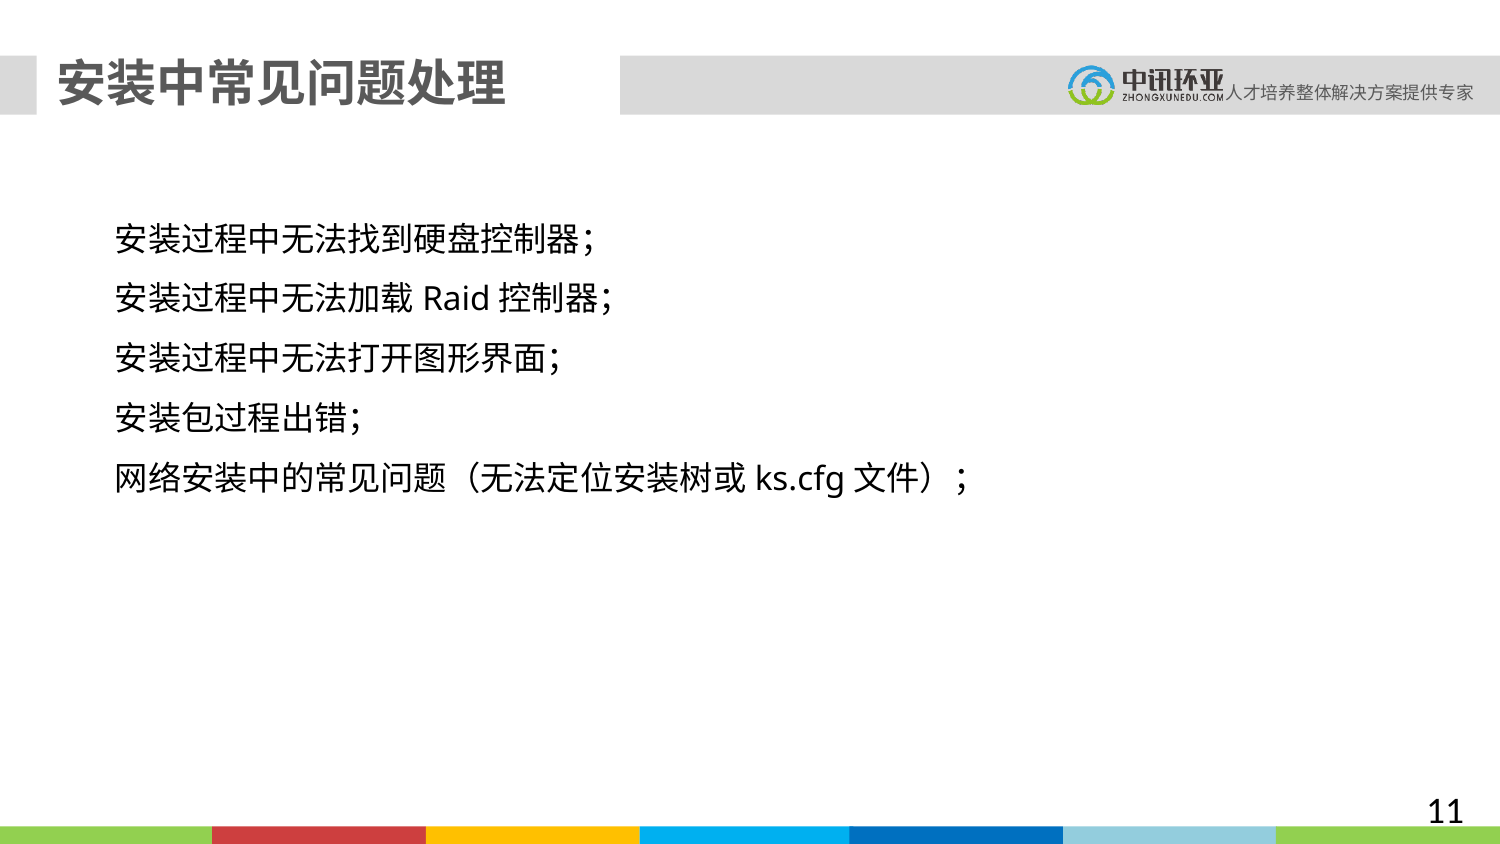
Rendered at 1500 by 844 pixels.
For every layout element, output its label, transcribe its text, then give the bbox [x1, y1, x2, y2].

slide_number 11 [1411, 778, 1489, 824]
text_box 安装中常见问题处理 [41, 43, 573, 119]
text_box 安装过程中无法找到硬盘控制器； 安装过程中无法加载Raid控制器； 安装过程中无法打开图形界面； 安装包过程出错； 网络安装中的常见问题（无法定位安装树或ks.cfg文件）； [100, 190, 1424, 505]
picture [1068, 65, 1223, 105]
